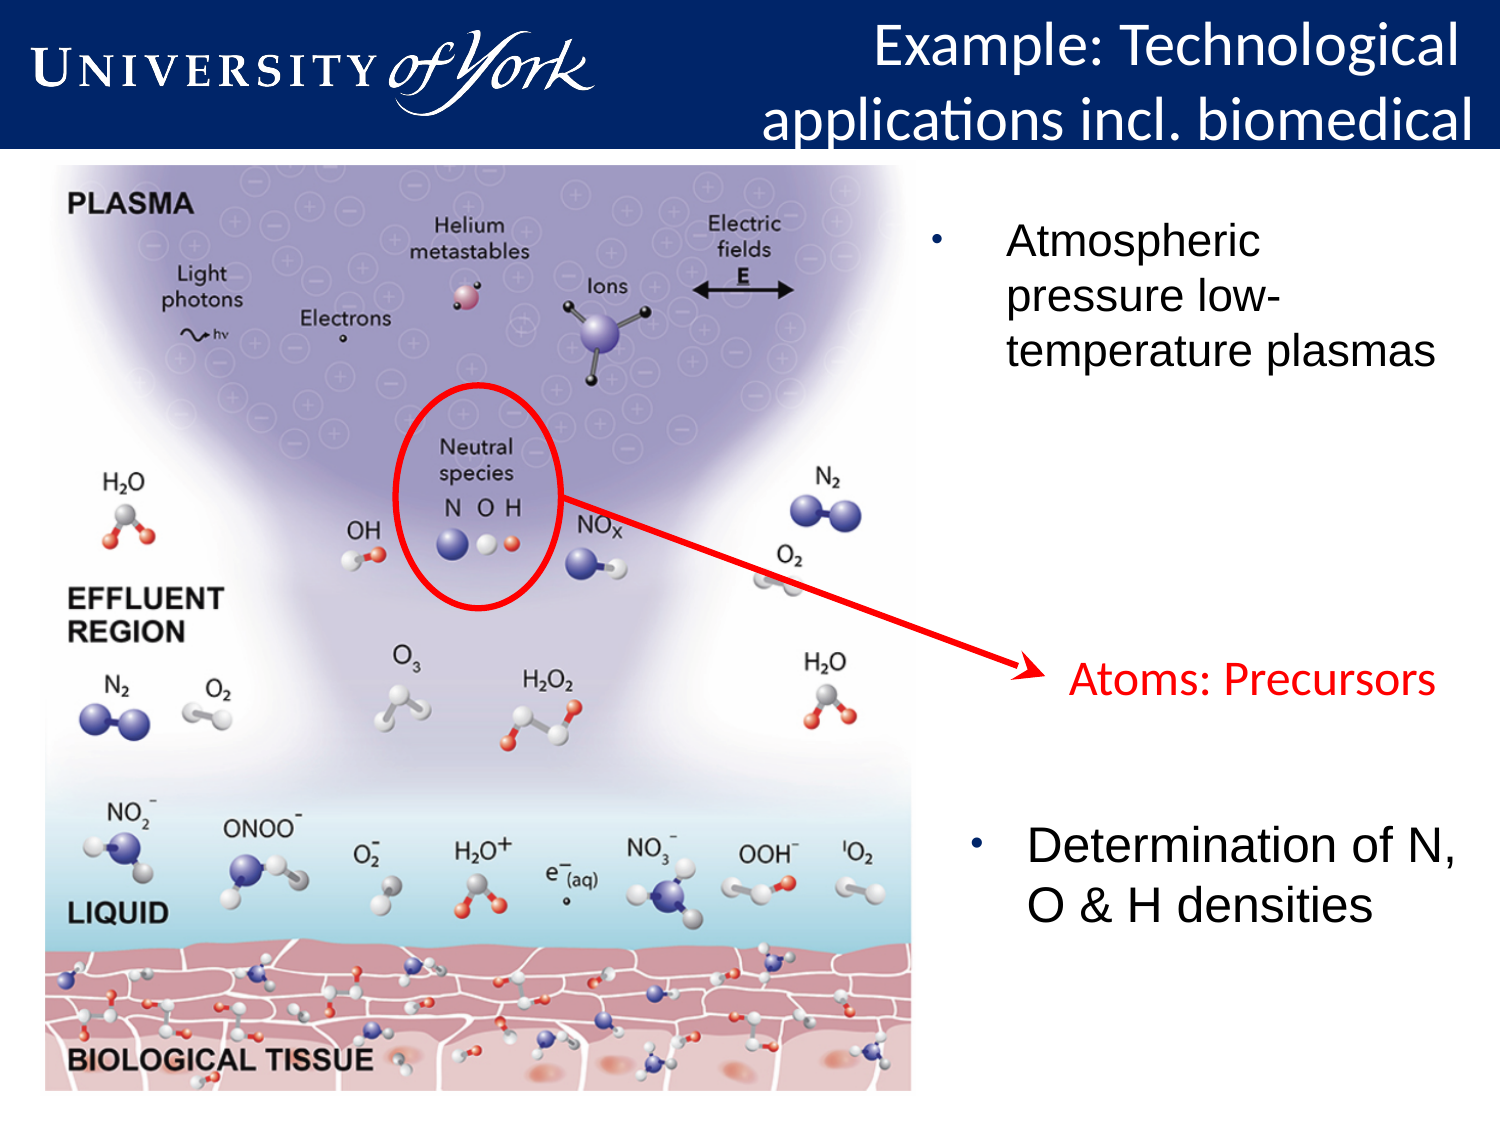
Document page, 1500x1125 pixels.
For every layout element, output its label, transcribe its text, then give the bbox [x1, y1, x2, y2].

text_box Determination of N, O & H densities [958, 805, 1486, 941]
text_box Atmospheric pressure low-temperature plasmas [921, 203, 1462, 384]
picture [29, 30, 595, 116]
picture [39, 159, 916, 1096]
text_box Example: Technological applications incl. biomedical [238, 0, 1491, 114]
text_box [560, 496, 1046, 677]
text_box Atoms: Precursors [979, 638, 1500, 713]
